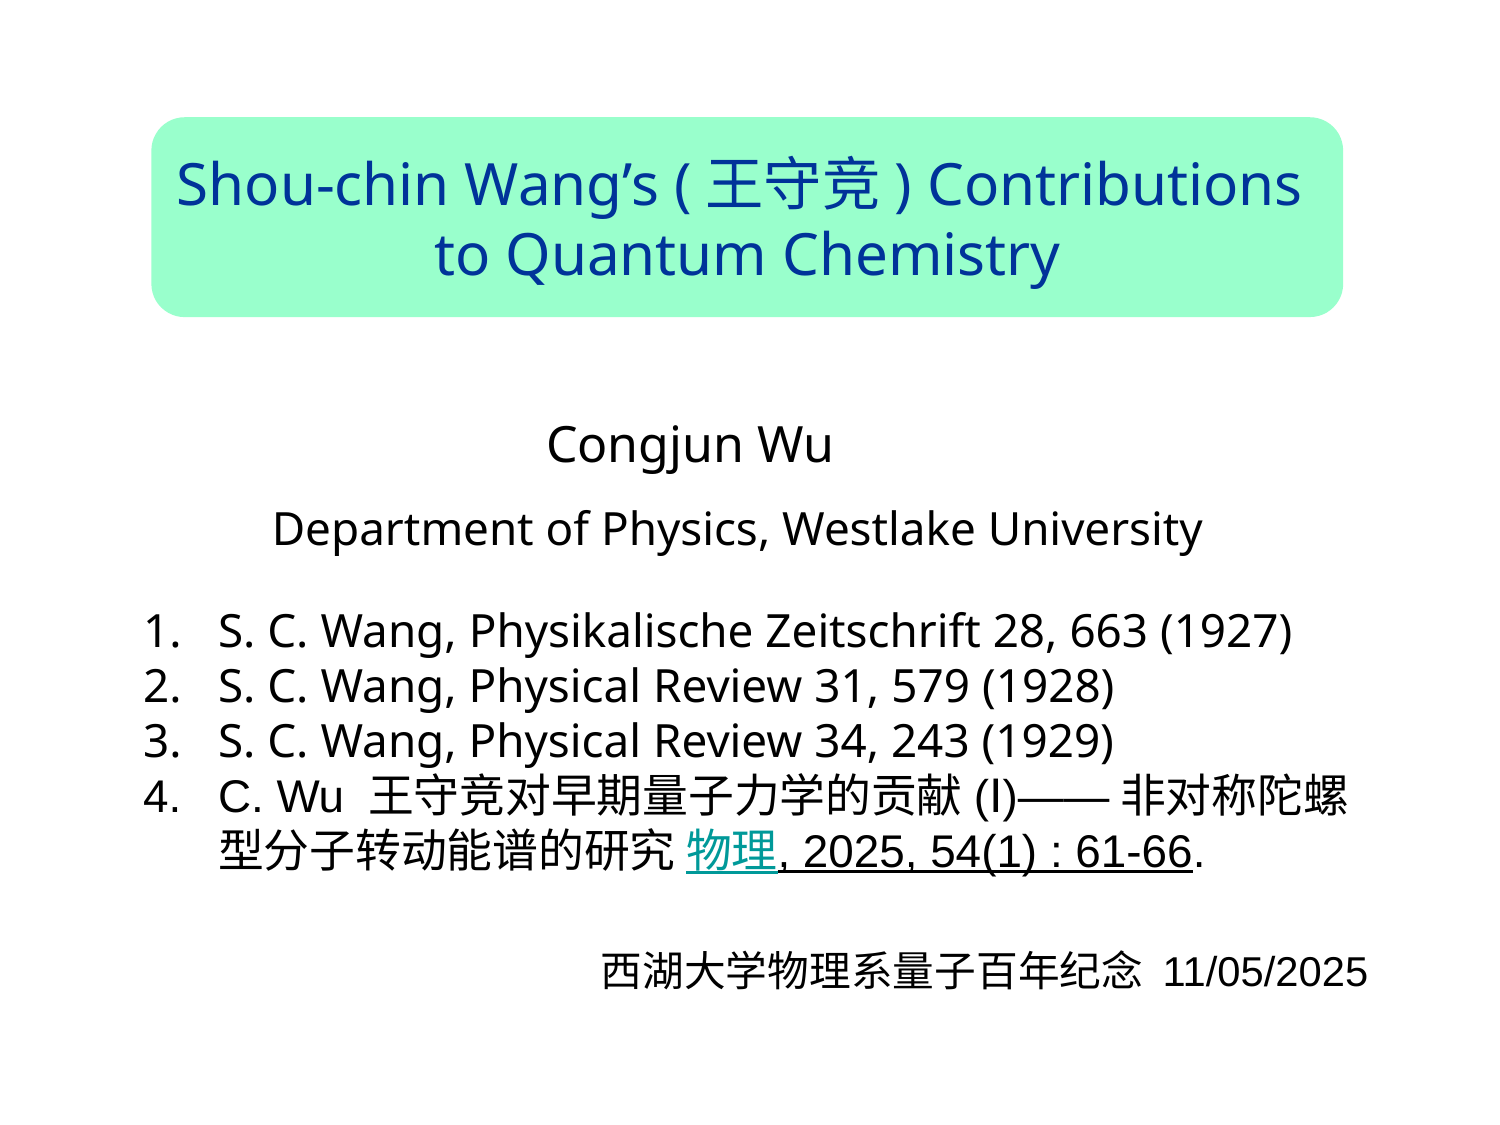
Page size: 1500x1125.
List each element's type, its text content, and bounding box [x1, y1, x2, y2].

text_box S. C. Wang, Physikalische Zeitschrift 28, 663 (1927) S. C. Wang, Physical Review 31, 579 (1928) S. C. Wang, Physical Review 34, 243 (1929) C. Wu 王守竞对早期量子力学的贡献(Ⅰ)——非对称陀螺型分子转动能谱的研究 物理, 2025, 54(1) : 61-66. [128, 594, 1372, 896]
text_box Shou-chin Wang’s (王守竞) Contributions to Quantum Chemistry [151, 117, 1344, 318]
text_box 西湖大学物理系量子百年纪念 11/05/2025 [116, 937, 1384, 1003]
text_box Congjun Wu [218, 405, 1163, 481]
text_box Department of Physics, Westlake University [233, 491, 1242, 562]
